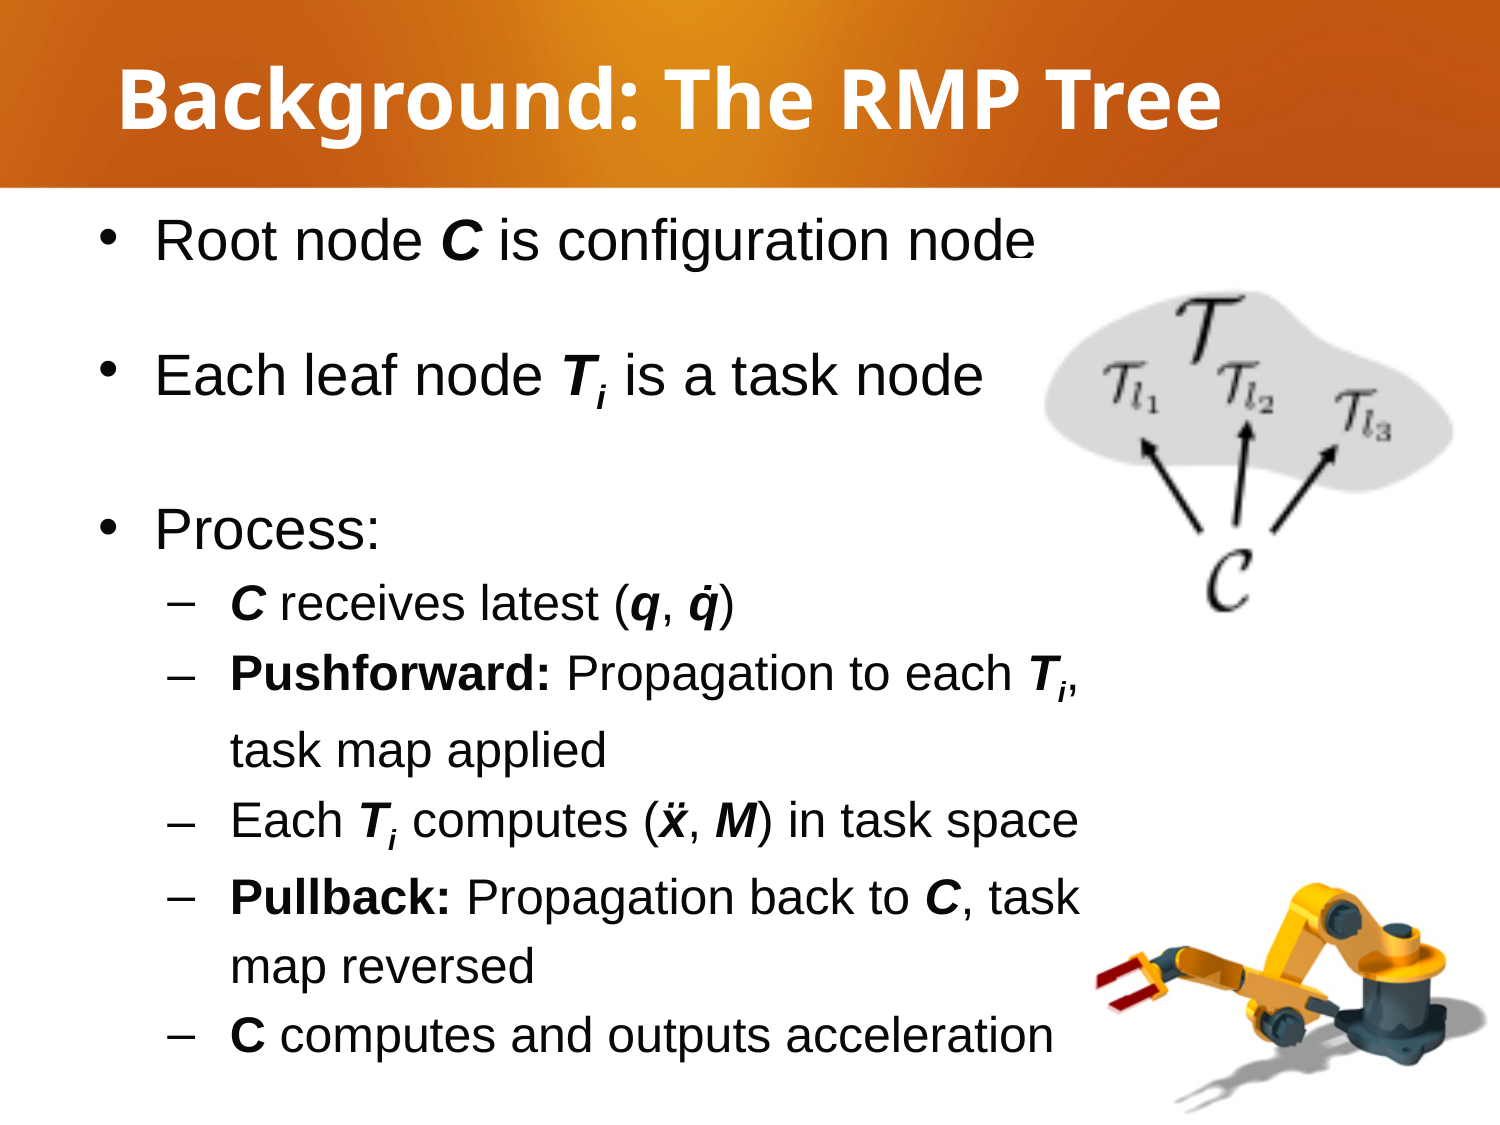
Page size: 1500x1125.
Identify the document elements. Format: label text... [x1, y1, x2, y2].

list Root node C is configuration node Each leaf node Ti is a task node Process: C receives latest (q, q̇) Pushforward: Propagation to each Ti, task map applied Each Ti computes (ẍ, M) in task space Pullback: Propagation back to C, task map reversed C computes and outputs acceleration [64, 208, 1124, 898]
title Background: The RMP Tree [100, 42, 1328, 150]
picture [0, 0, 1500, 1125]
